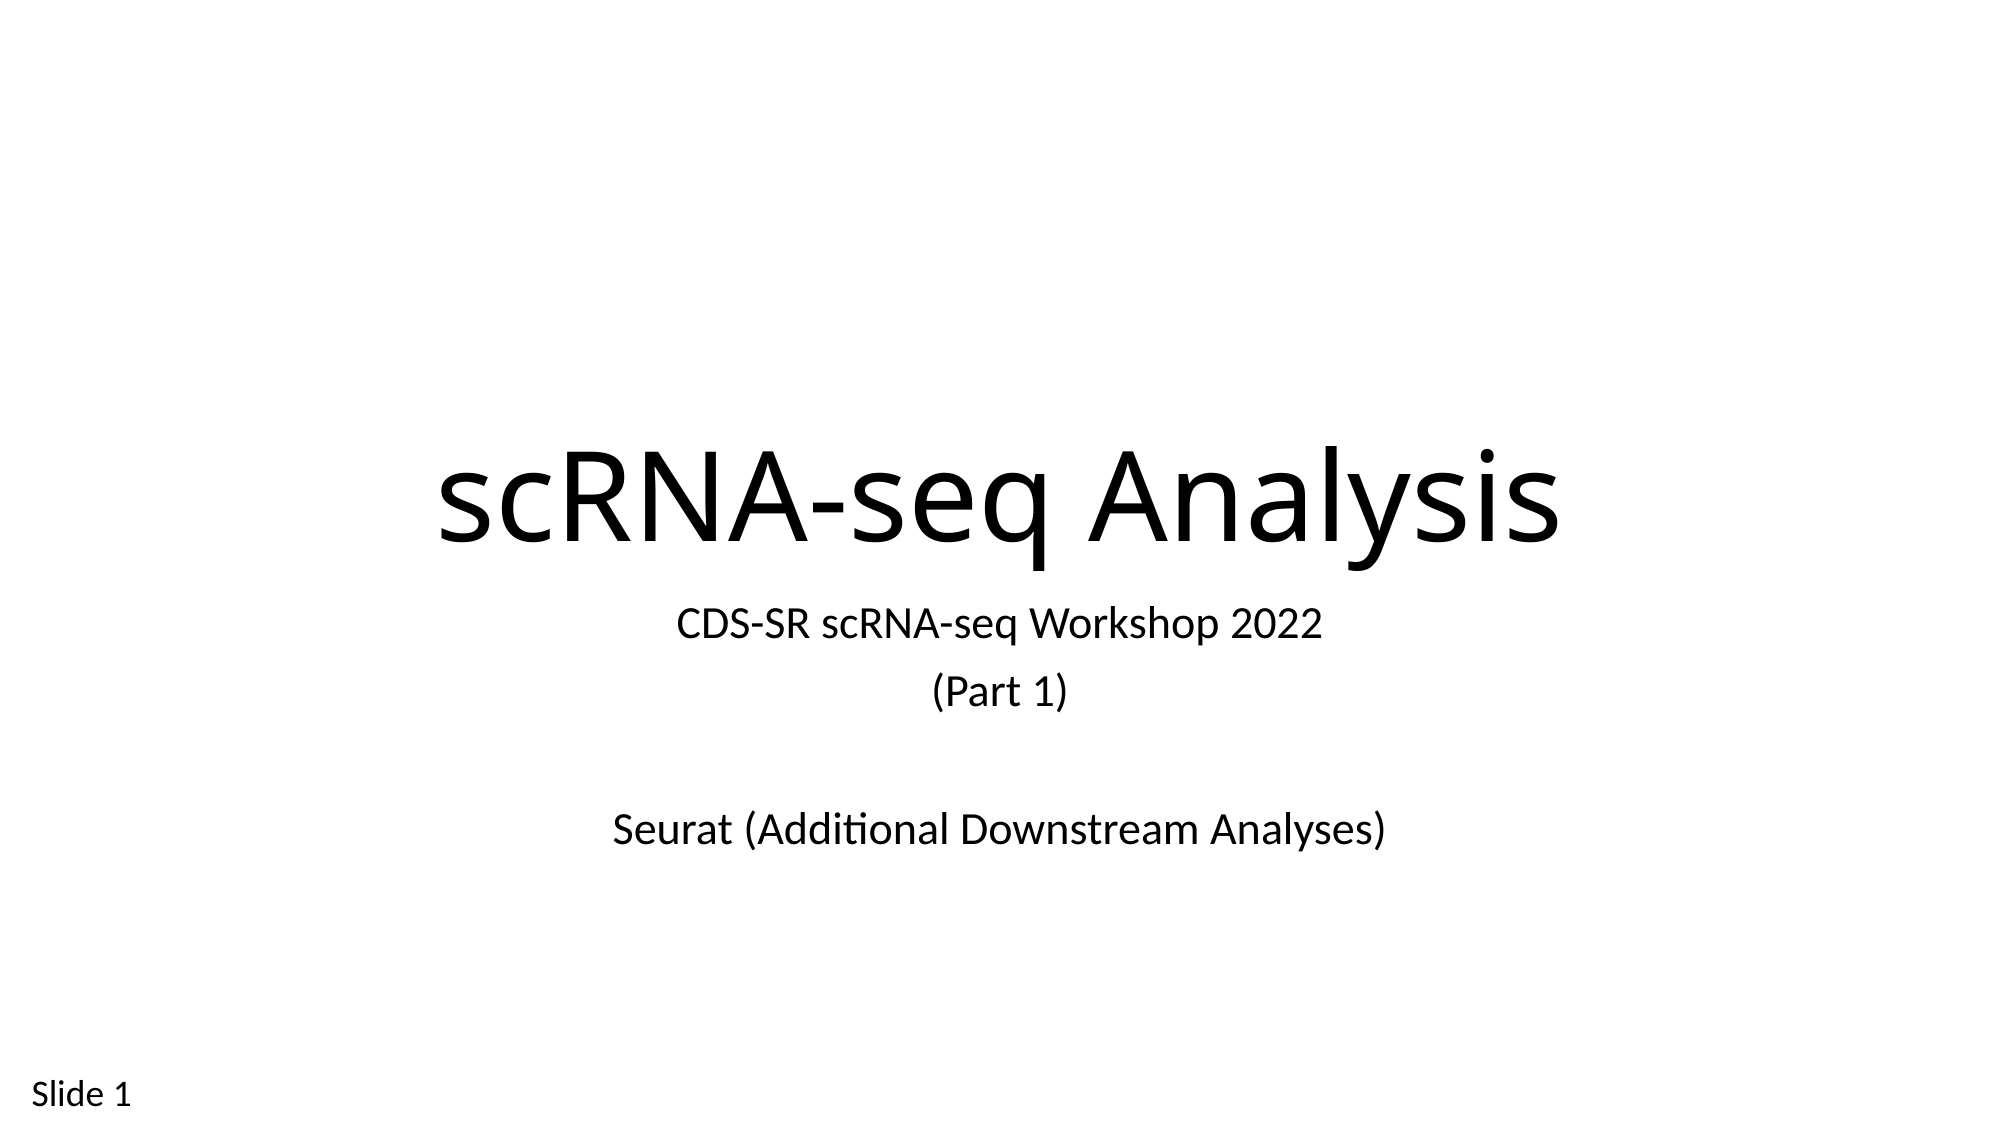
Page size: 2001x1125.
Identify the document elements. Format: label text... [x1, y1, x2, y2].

title scRNA-seq Analysis [249, 184, 1750, 576]
text_box Slide 1 [16, 1061, 186, 1121]
subtitle CDS-SR scRNA-seq Workshop 2022 (Part 1) Seurat (Additional Downstream Analyses) [249, 590, 1750, 863]
